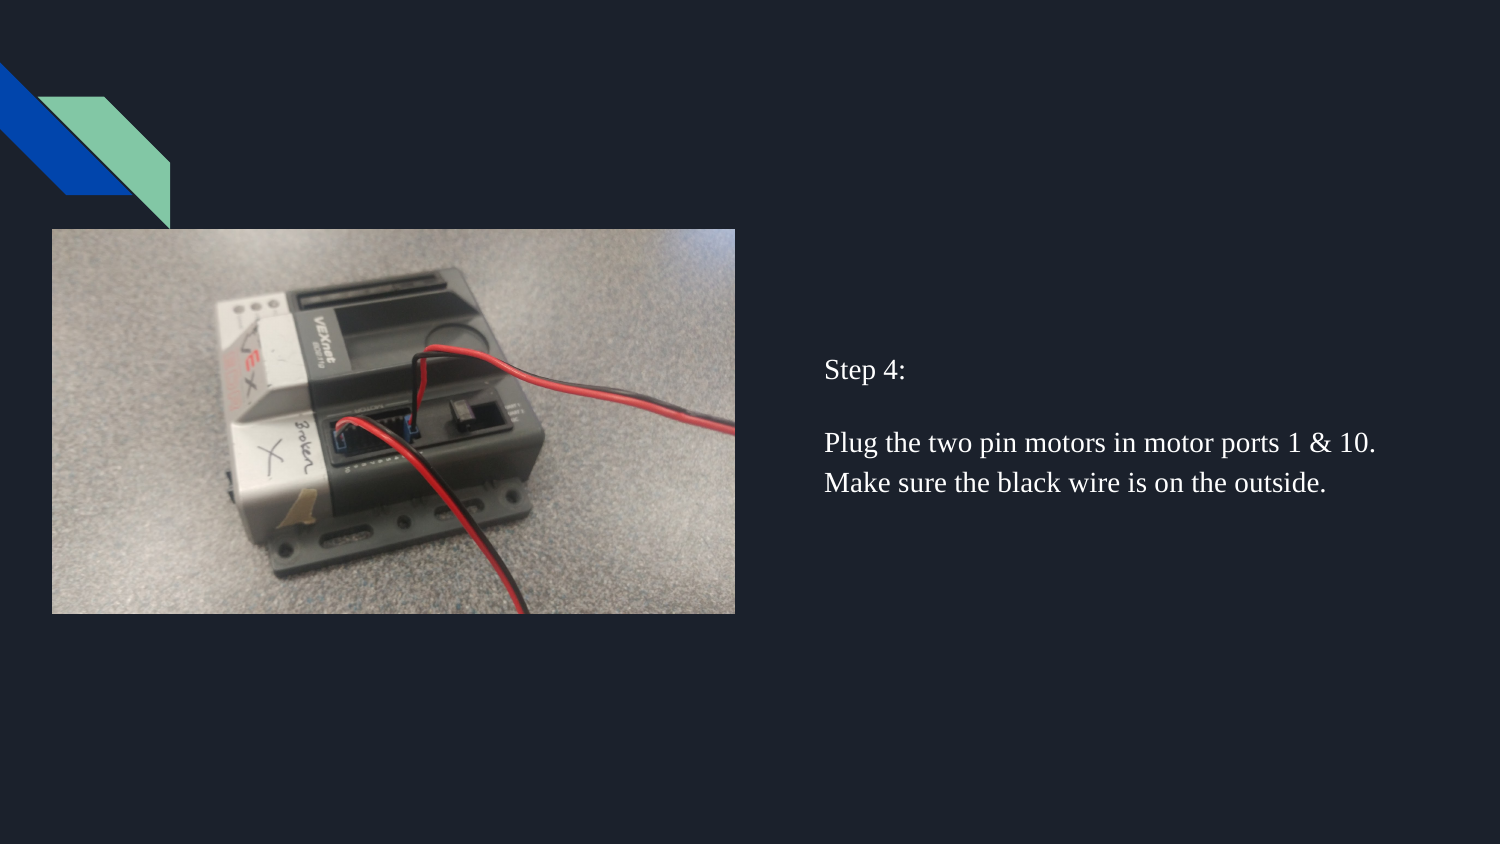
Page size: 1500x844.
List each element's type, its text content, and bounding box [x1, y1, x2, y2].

picture [51, 229, 735, 614]
list Step 4: Plug the two pin motors in motor ports 1 & 10. Make sure the black wire is on the outside. [809, 330, 1398, 514]
